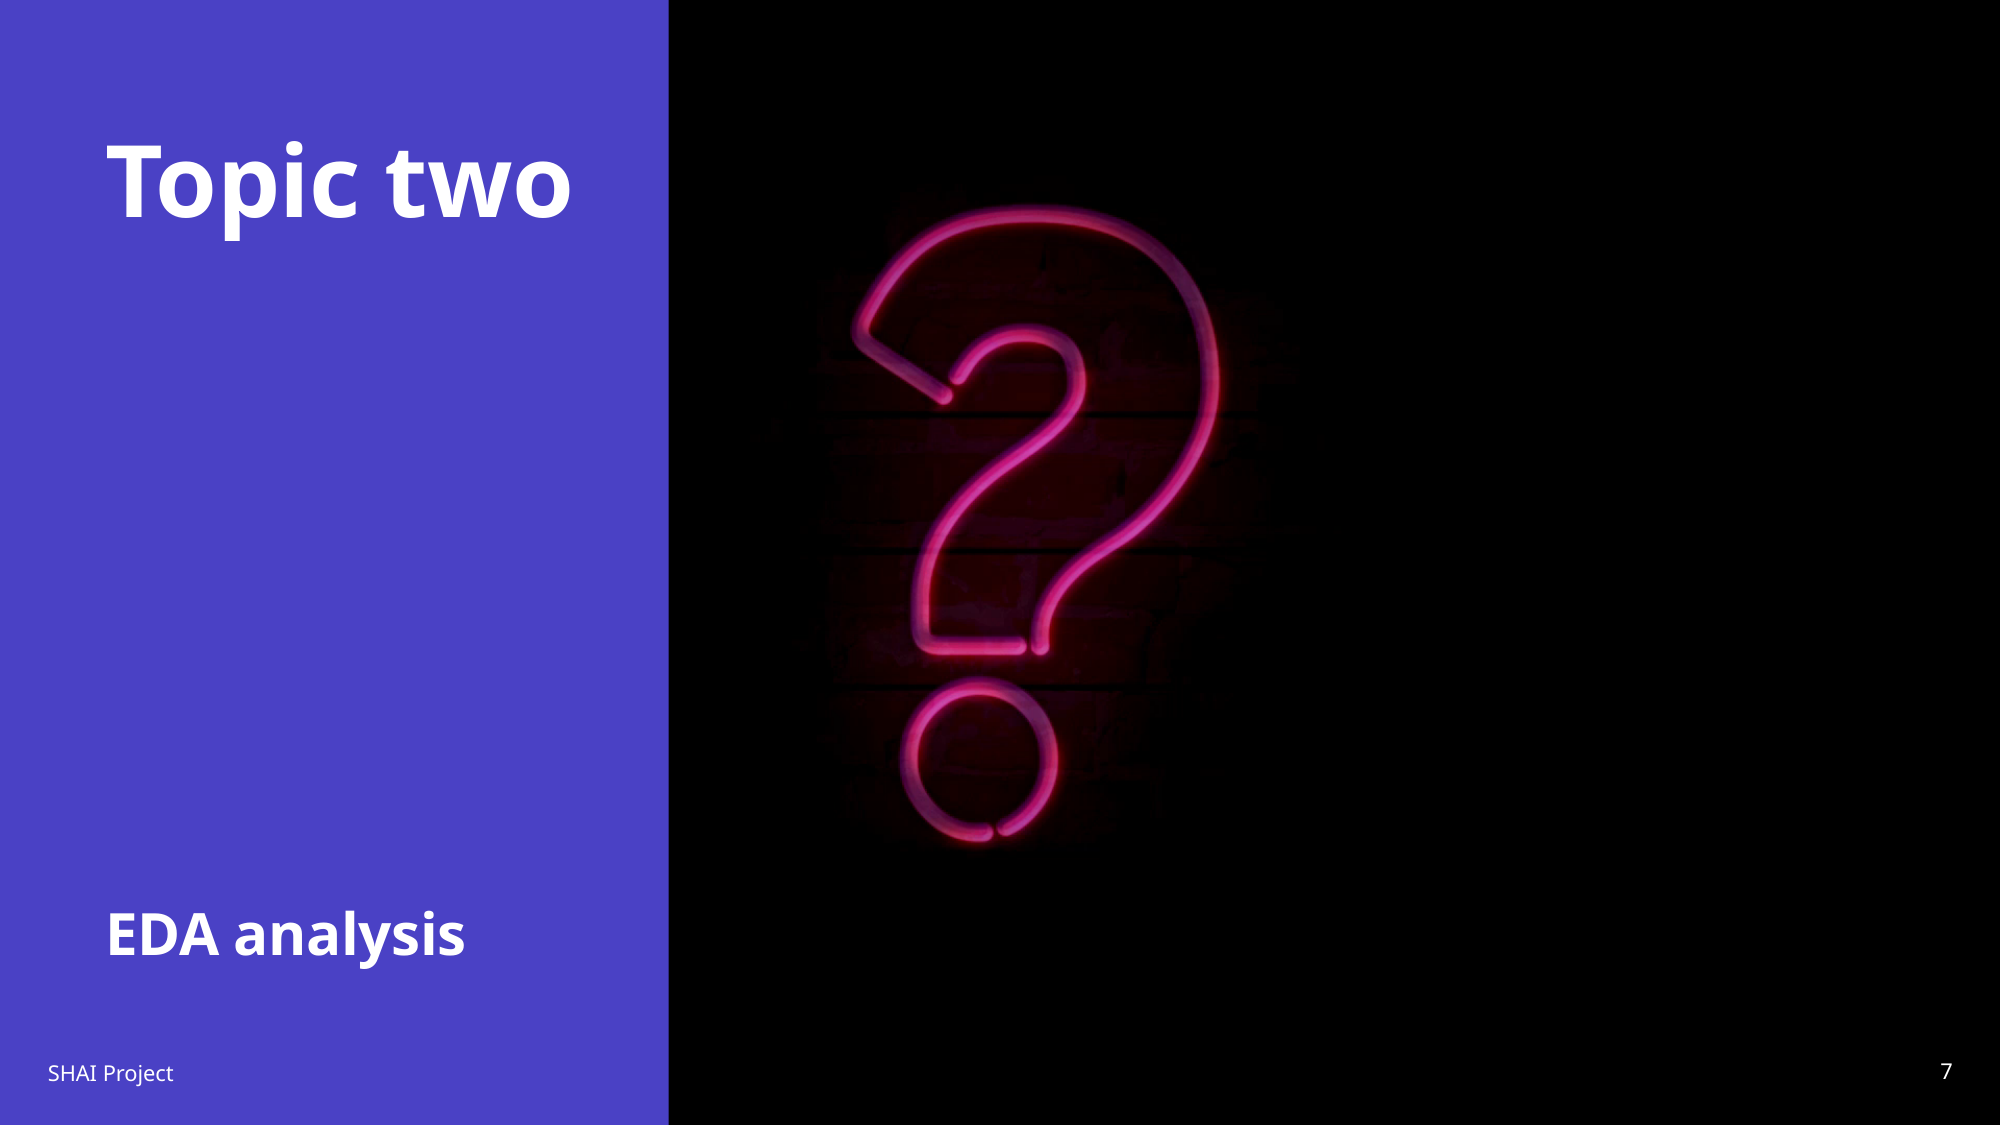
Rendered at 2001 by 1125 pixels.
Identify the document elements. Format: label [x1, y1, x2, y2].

text_box [0, 0, 2000, 1125]
